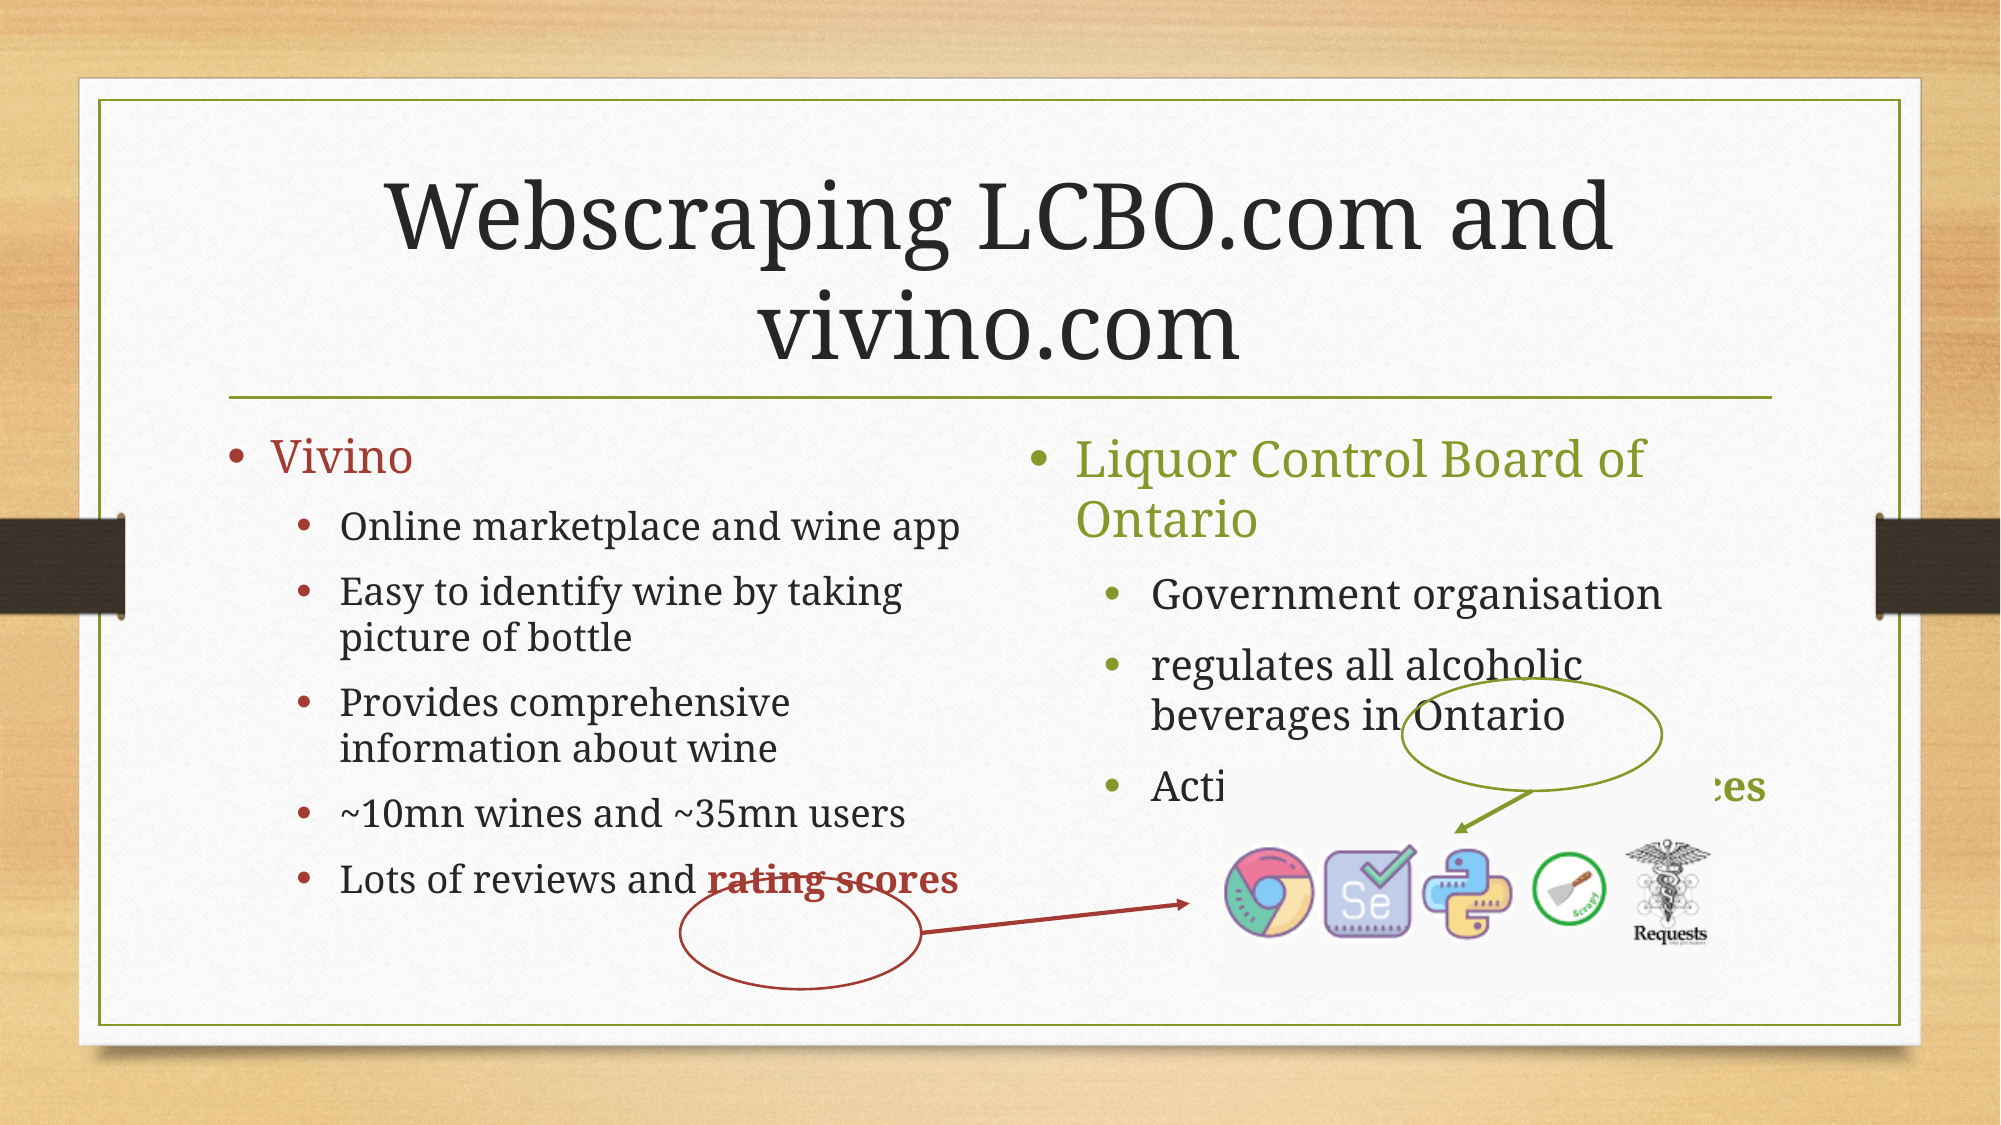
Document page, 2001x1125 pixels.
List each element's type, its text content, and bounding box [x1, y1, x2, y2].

text_box [678, 875, 923, 991]
picture [0, 0, 2001, 1125]
list Liquor Control Board of Ontario Government organisation regulates all alcoholic beverages in Ontario Actionable and reliable prices [1013, 420, 1788, 963]
title Webscraping LCBO.com and vivino.com [212, 161, 1788, 375]
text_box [1453, 790, 1533, 834]
list Vivino Online marketplace and wine app Easy to identify wine by taking picture of bottle Provides comprehensive information about wine ~10mn wines and ~35mn users Lots of reviews and rating scores [212, 420, 987, 963]
text_box [1400, 677, 1664, 766]
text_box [920, 903, 1190, 934]
